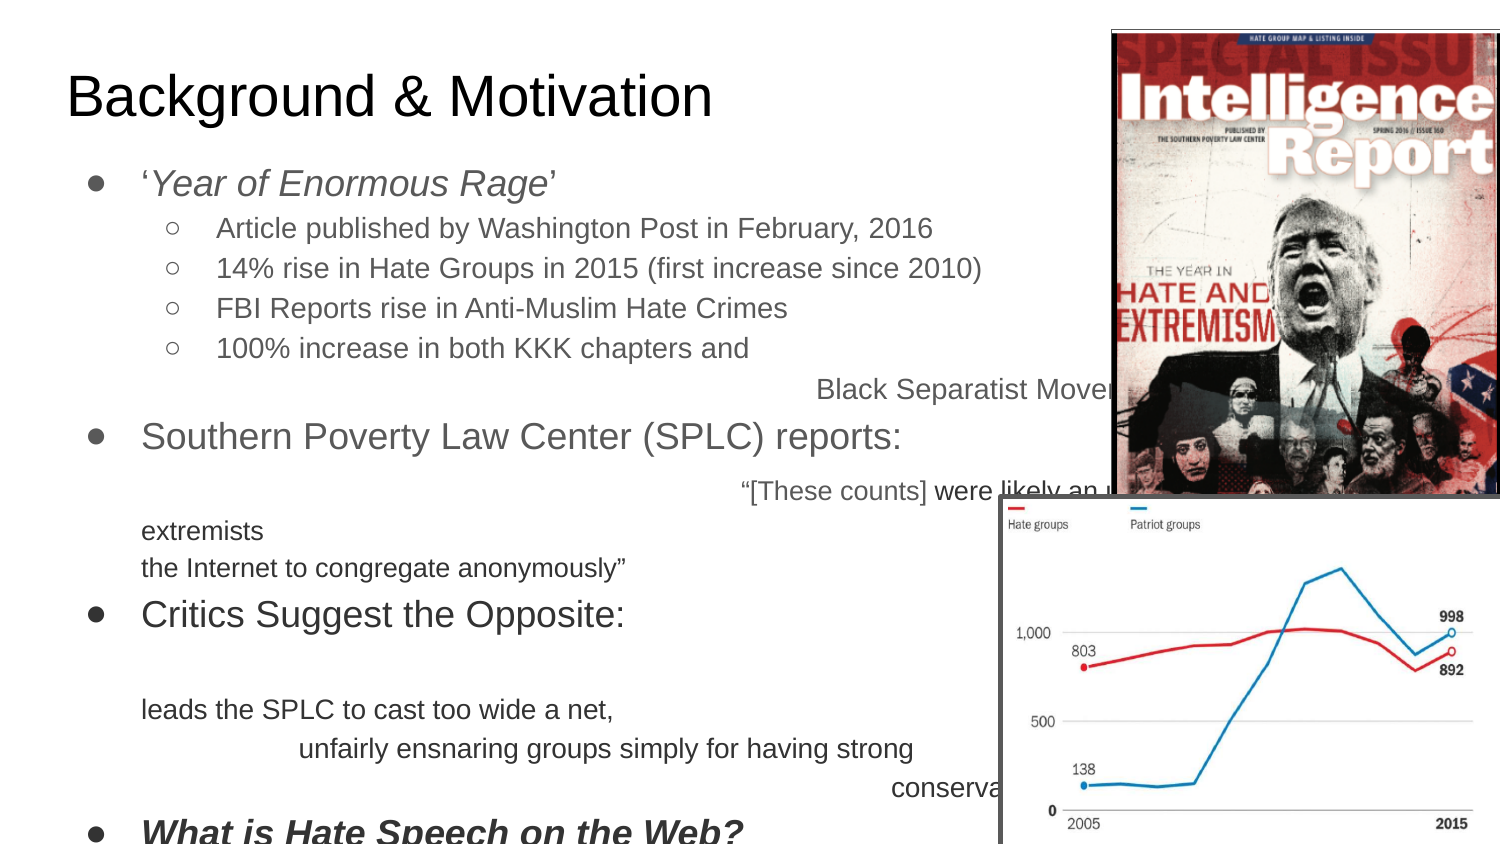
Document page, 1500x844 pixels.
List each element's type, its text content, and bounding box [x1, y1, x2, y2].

picture [1002, 29, 1500, 844]
list ‘Year of Enormous Rage’ Article published by Washington Post in February, 2016 14% rise in Hate Groups in 2015 (first increase since 2010) FBI Reports rise in Anti-Muslim Hate Crimes 100% increase in both KKK chapters and Black Separatist Movements in 2015 Southern Poverty Law Center (SPLC) reports: “[These counts] were likely an underestimate, as extremists increasingly turn to the Internet to congregate anonymously” Critics Suggest the Opposite: “A broad definition of ‘hate’ leads the SPLC to cast too wide a net, unfairly ensnaring groups simply for having strong conservative views” What is Hate Speech on the Web? Is it truly increasing over time? [51, 137, 1106, 793]
title Background & Motivation [51, 43, 1106, 137]
